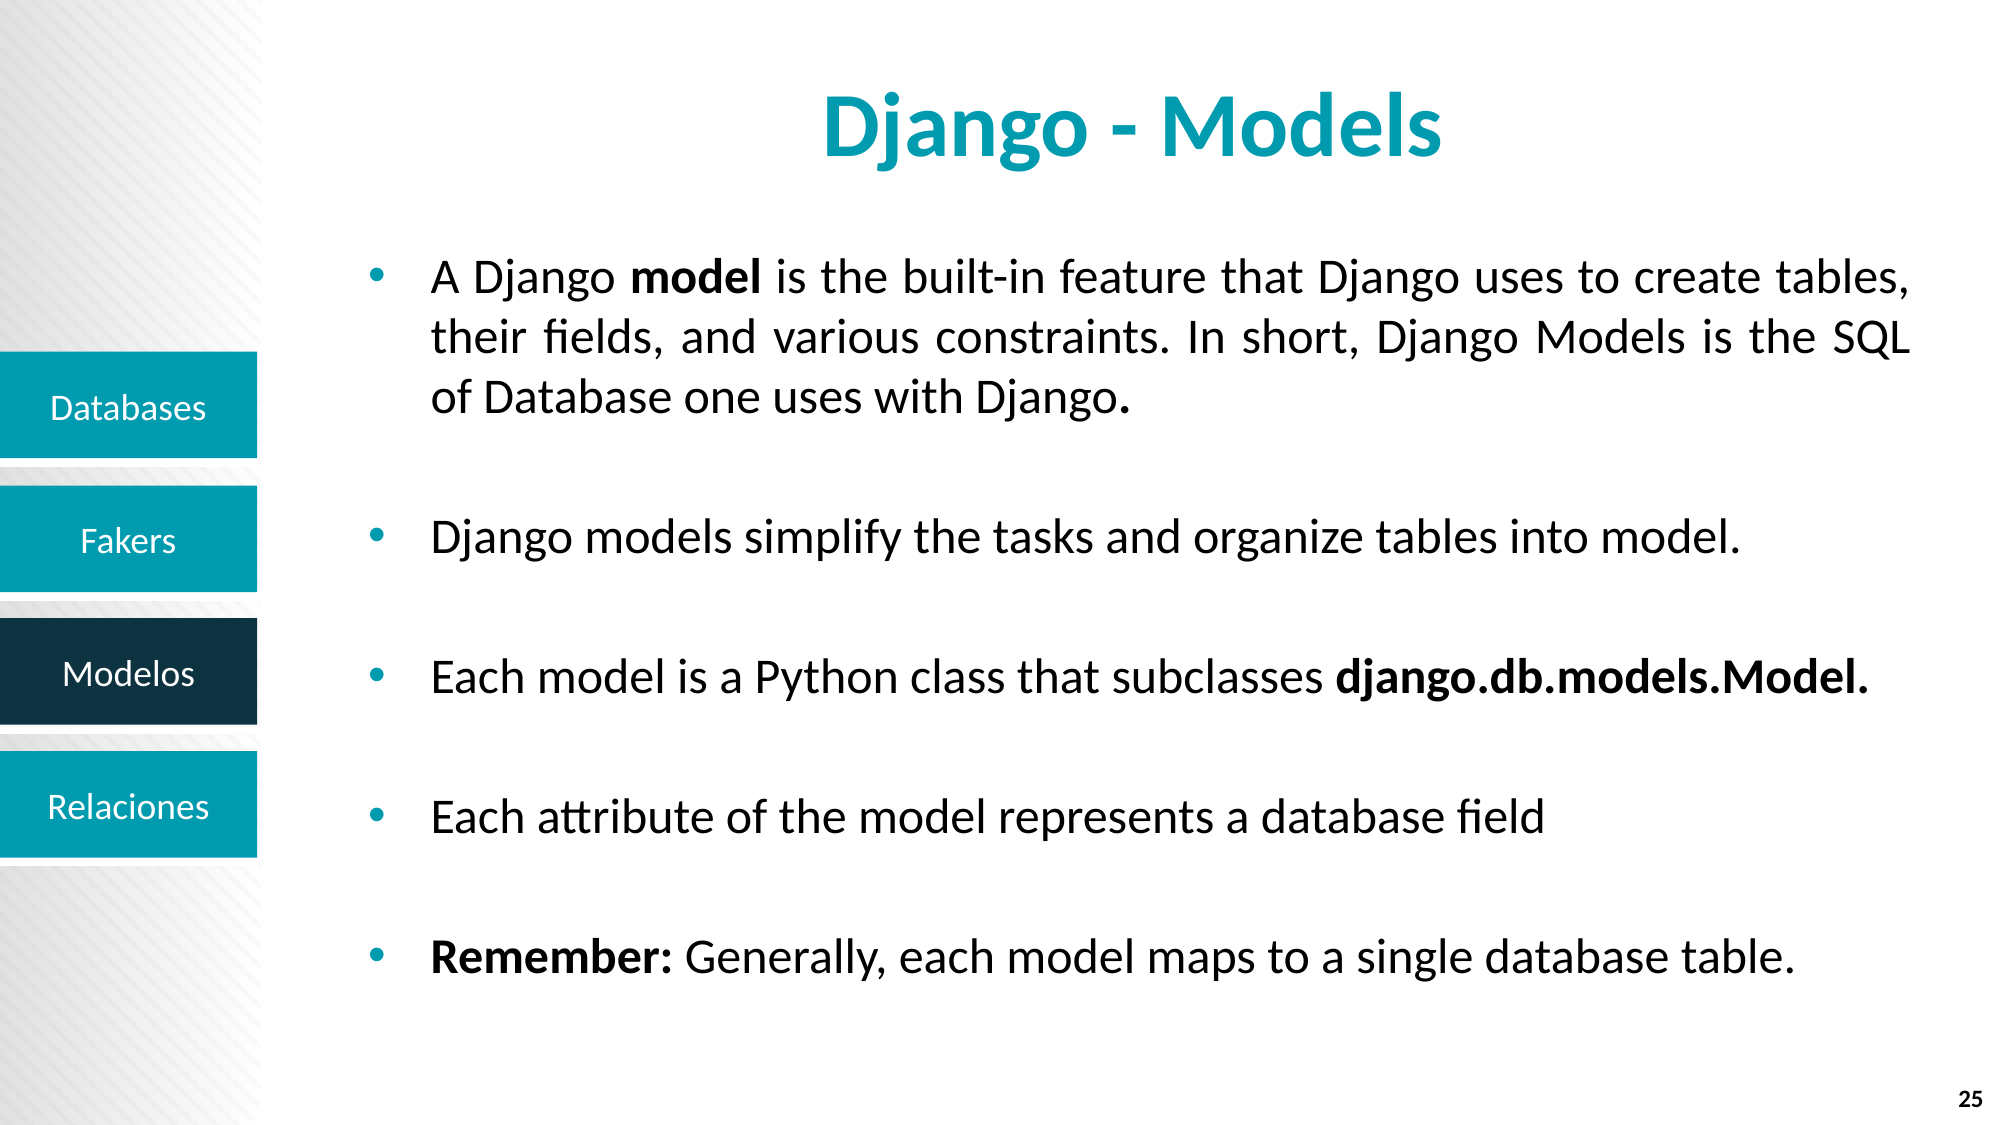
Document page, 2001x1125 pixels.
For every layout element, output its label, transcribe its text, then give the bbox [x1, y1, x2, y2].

title Django - Models [340, 36, 1927, 204]
list A Django model is the built-in feature that Django uses to create tables, their fields, and various constraints. In short, Django Models is the SQL of Database one uses with Django. Django models simplify the tasks and organize tables into model. Each model is a Python class that subclasses django.db.models.Model. Each attribute of the model represents a database field Remember: Generally, each model maps to a single database table. [340, 231, 1927, 997]
slide_number 25 [1921, 1072, 2000, 1124]
